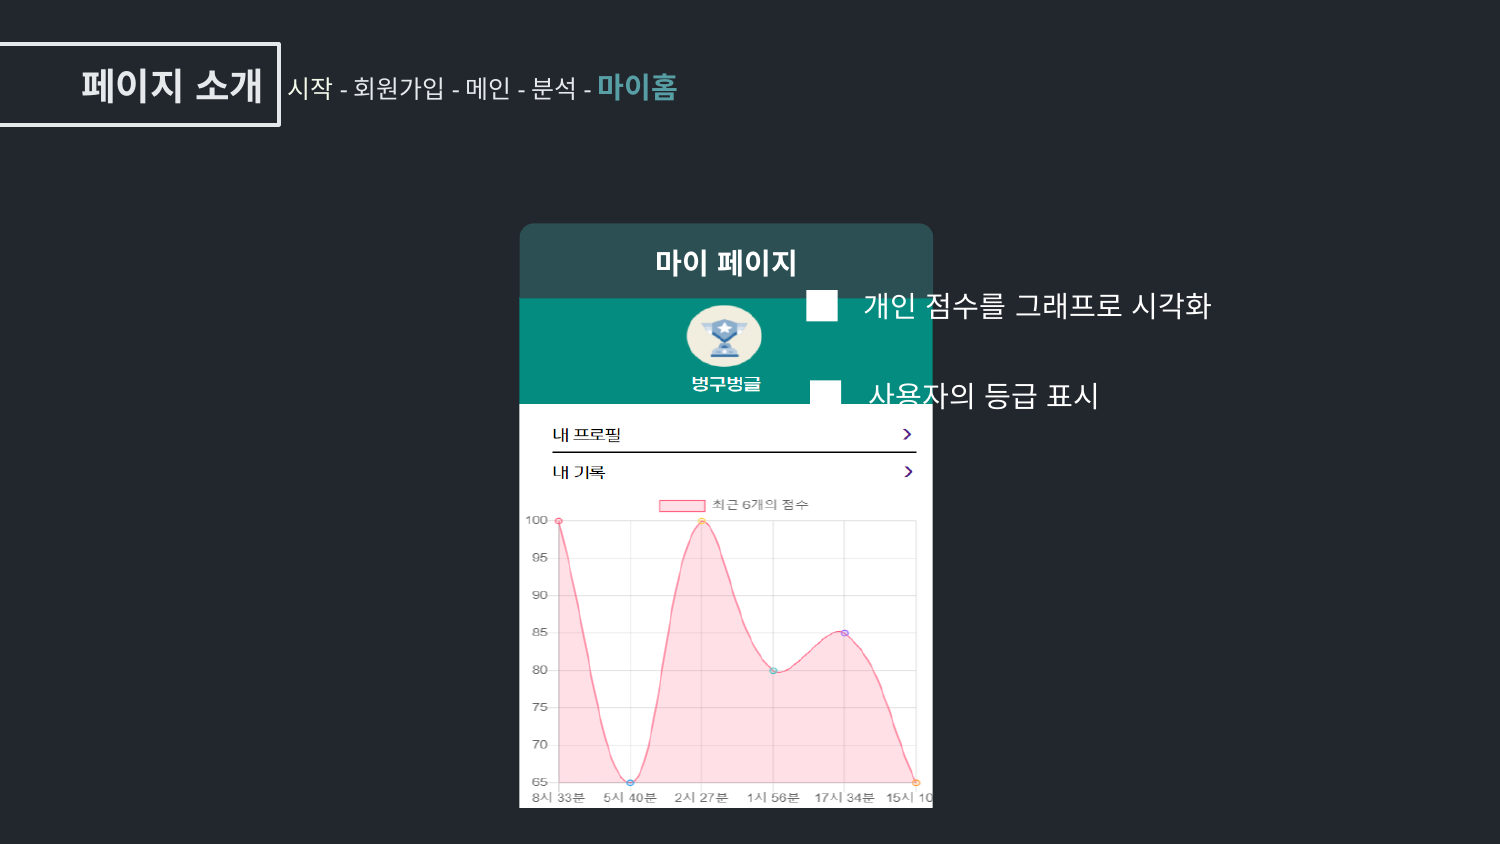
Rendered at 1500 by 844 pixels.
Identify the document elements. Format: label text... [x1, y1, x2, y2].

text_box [806, 280, 1225, 422]
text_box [519, 223, 934, 808]
text_box [0, 112, 281, 127]
text_box [0, 42, 281, 61]
text_box 페이지 소개 [0, 55, 280, 116]
text_box 시작-회원가입-메인-분석-마이홈 [273, 61, 694, 112]
